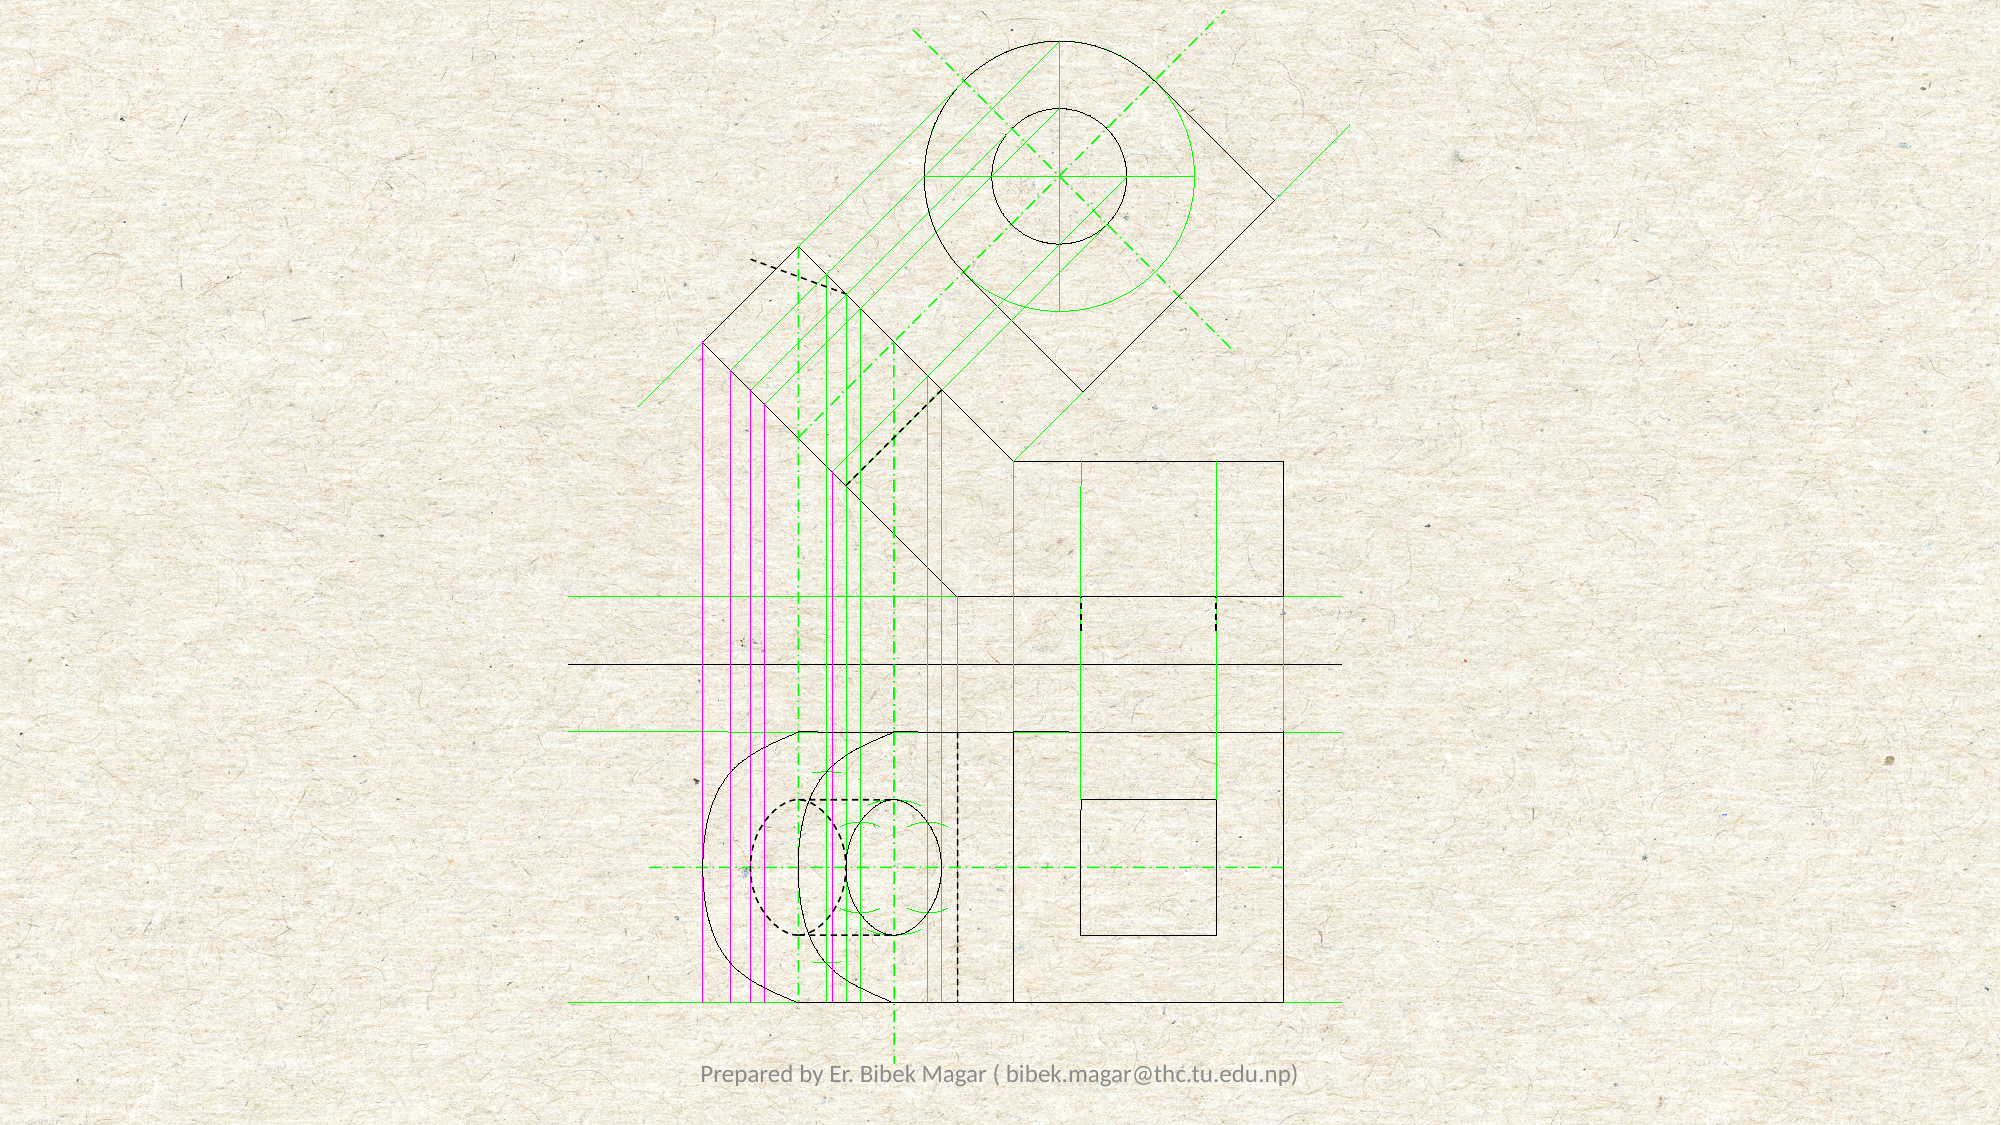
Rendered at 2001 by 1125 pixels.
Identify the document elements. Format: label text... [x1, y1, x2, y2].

footer Prepared by Er. Bibek Magar ( bibek.magar@thc.tu.edu.np) [662, 1042, 1338, 1103]
text_box [929, 822, 948, 827]
text_box [924, 177, 1059, 272]
text_box [894, 799, 942, 936]
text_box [750, 294, 846, 390]
text_box [1060, 177, 1127, 245]
text_box [924, 41, 1059, 176]
text_box [1108, 76, 1195, 176]
text_box [833, 733, 894, 1002]
text_box [750, 799, 847, 936]
text_box [1060, 177, 1195, 312]
text_box [902, 800, 921, 806]
picture [0, 0, 2001, 1125]
text_box [808, 766, 832, 820]
text_box [1061, 129, 1127, 176]
text_box [808, 915, 832, 969]
text_box [1012, 178, 1059, 245]
text_box [902, 929, 921, 935]
text_box [702, 732, 799, 1003]
text_box [964, 225, 1059, 312]
text_box [1060, 41, 1155, 176]
text_box [929, 908, 948, 913]
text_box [845, 389, 942, 486]
